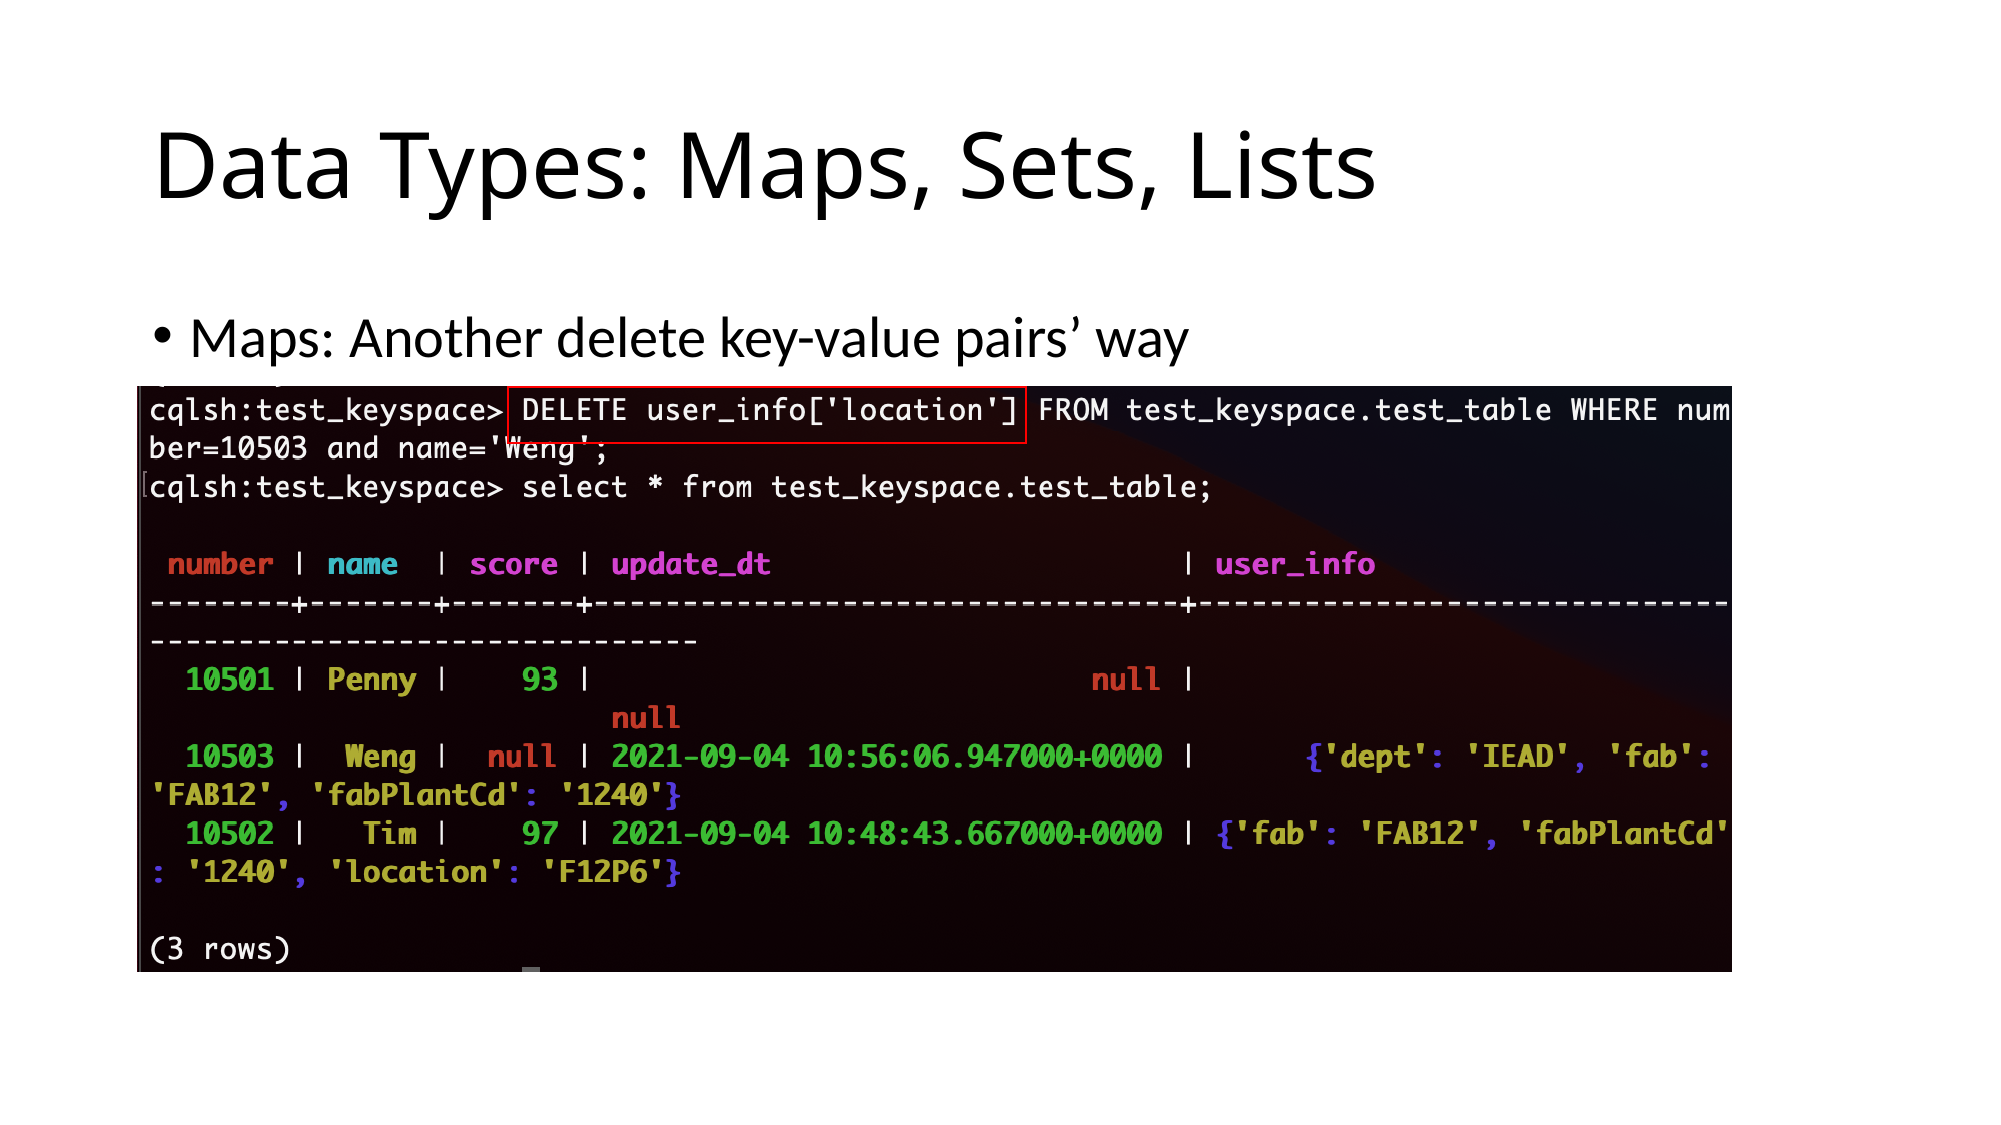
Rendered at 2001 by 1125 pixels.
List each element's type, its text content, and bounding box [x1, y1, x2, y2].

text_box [137, 386, 1732, 972]
list Maps: Another delete key-value pairs’ way [137, 299, 1863, 1014]
title Data Types: Maps, Sets, Lists [137, 59, 1863, 278]
